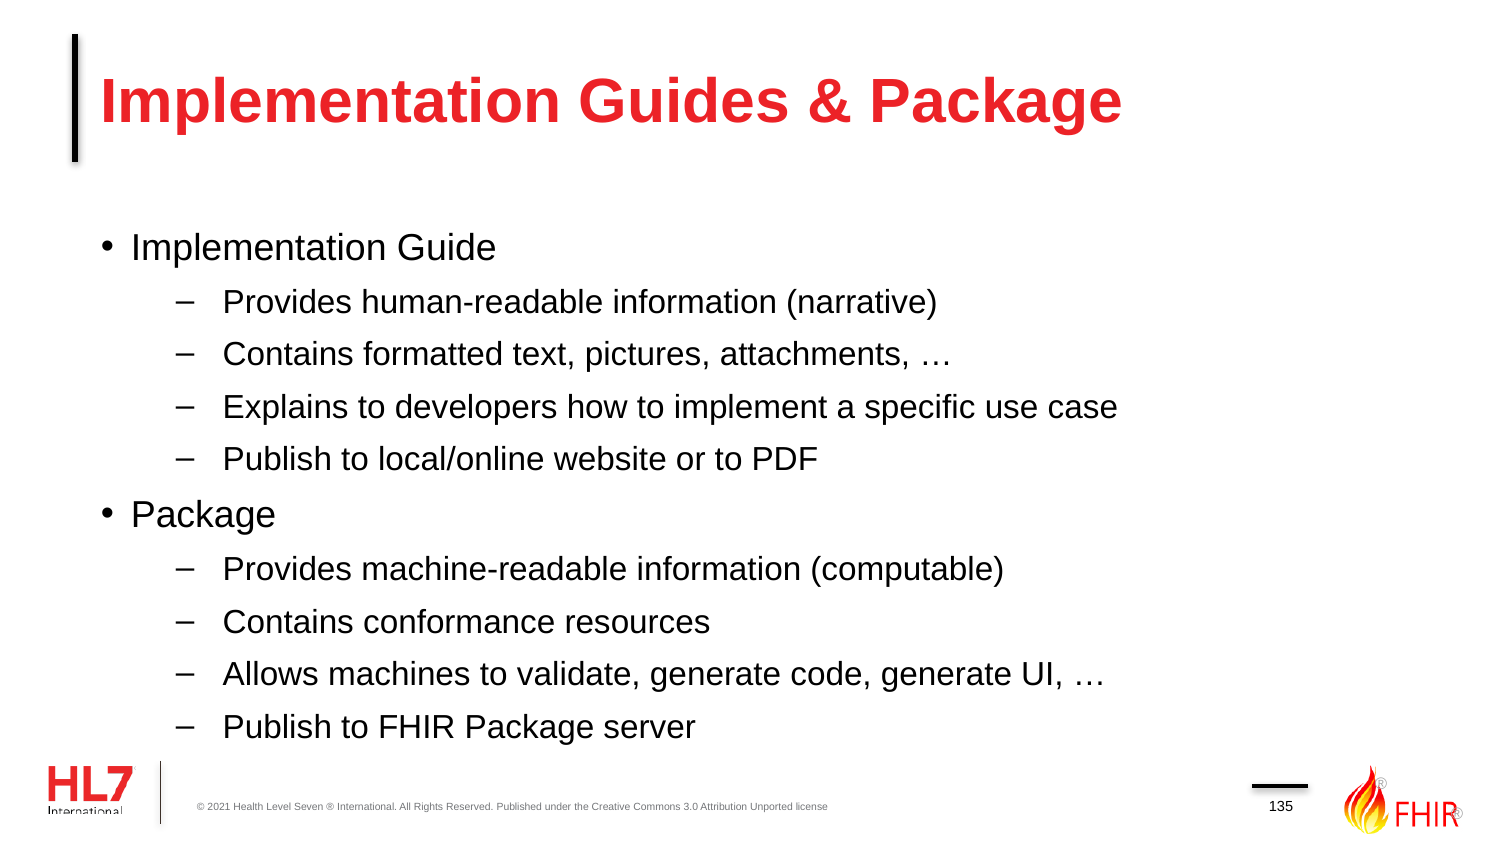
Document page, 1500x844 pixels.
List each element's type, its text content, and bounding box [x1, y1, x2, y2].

footer © 2021 Health Level Seven ® International. All Rights Reserved. Published under the Creative Commons 3.0 Attribution Unported license [196, 786, 941, 813]
picture [1339, 760, 1463, 837]
slide_number 135 [1258, 786, 1304, 814]
list Implementation Guide Provides human-readable information (narrative) Contains formatted text, pictures, attachments, … Explains to developers how to implement a specific use case Publish to local/online website or to PDF Package Provides machine-readable information (computable) Contains conformance resources Allows machines to validate, generate code, generate UI, … Publish to FHIR Package server [100, 222, 1451, 731]
title Implementation Guides & Package [100, 33, 1451, 163]
